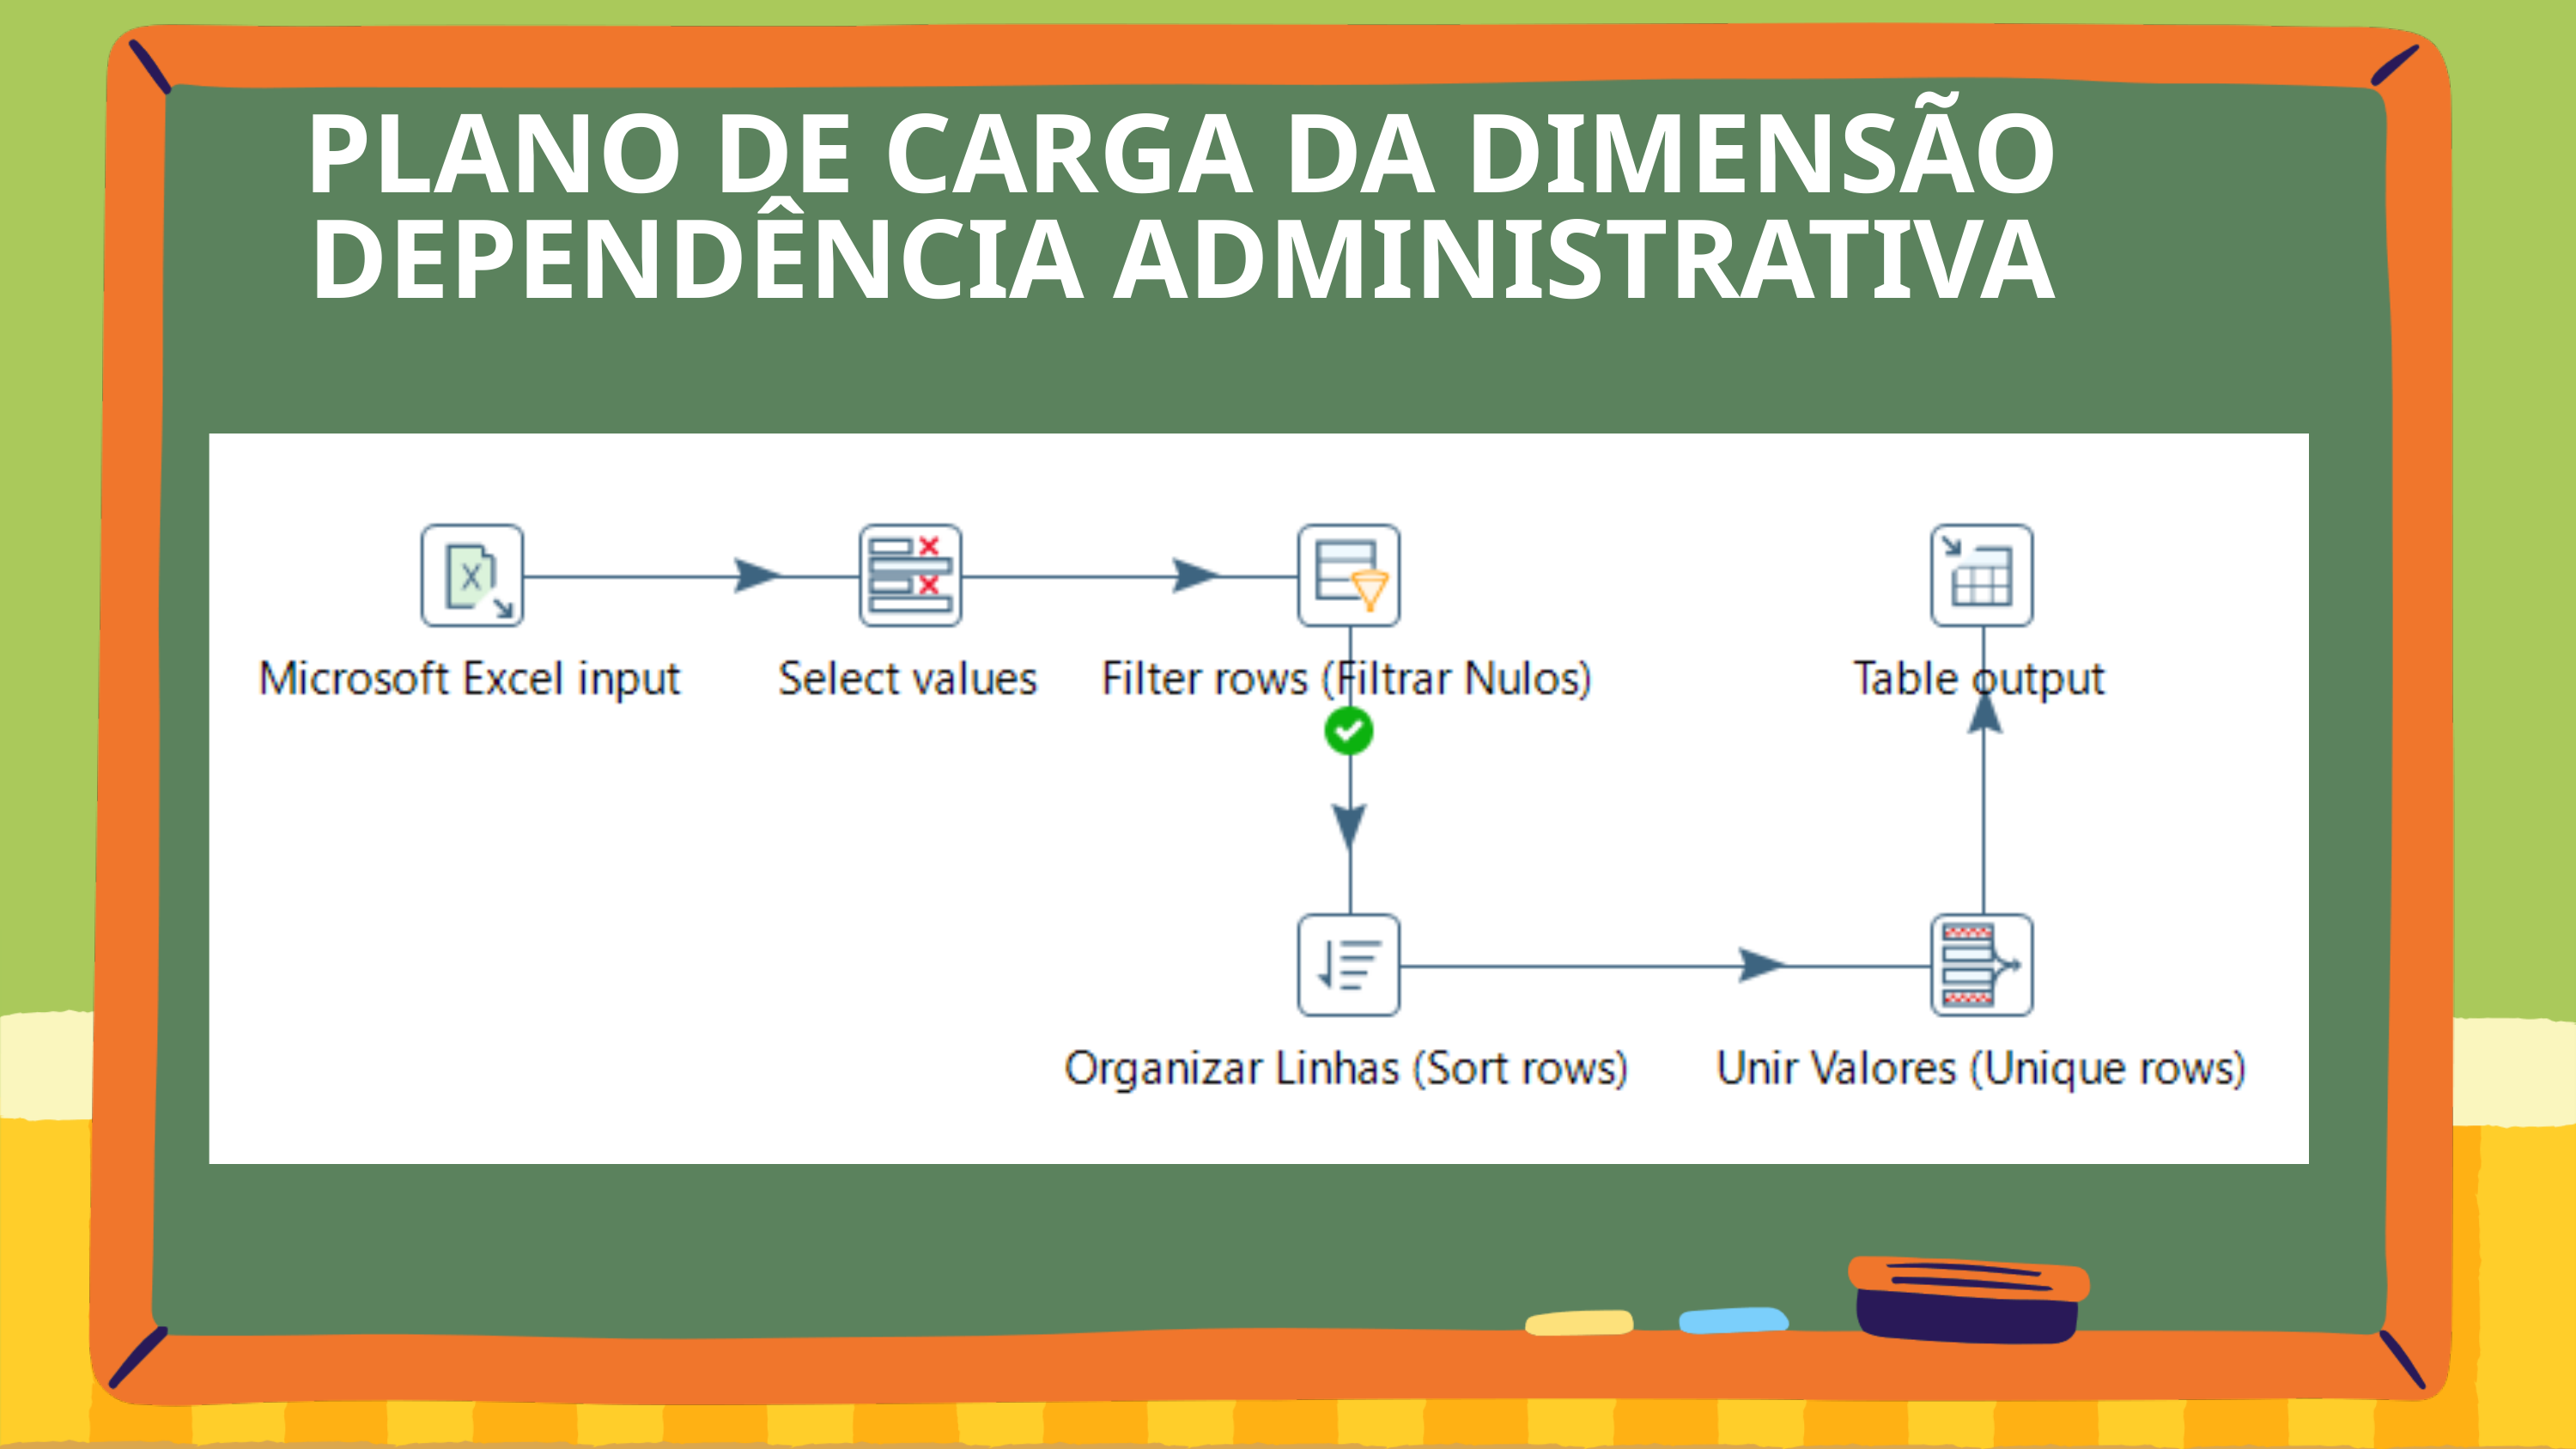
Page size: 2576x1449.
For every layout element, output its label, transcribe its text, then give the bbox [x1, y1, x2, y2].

text_box [0, 929, 2576, 1449]
text_box [88, 22, 2456, 1408]
text_box PLANO DE CARGA DA DIMENSÃO DEPENDÊNCIA ADMINISTRATIVA [177, 108, 2187, 320]
text_box [209, 433, 2309, 1164]
